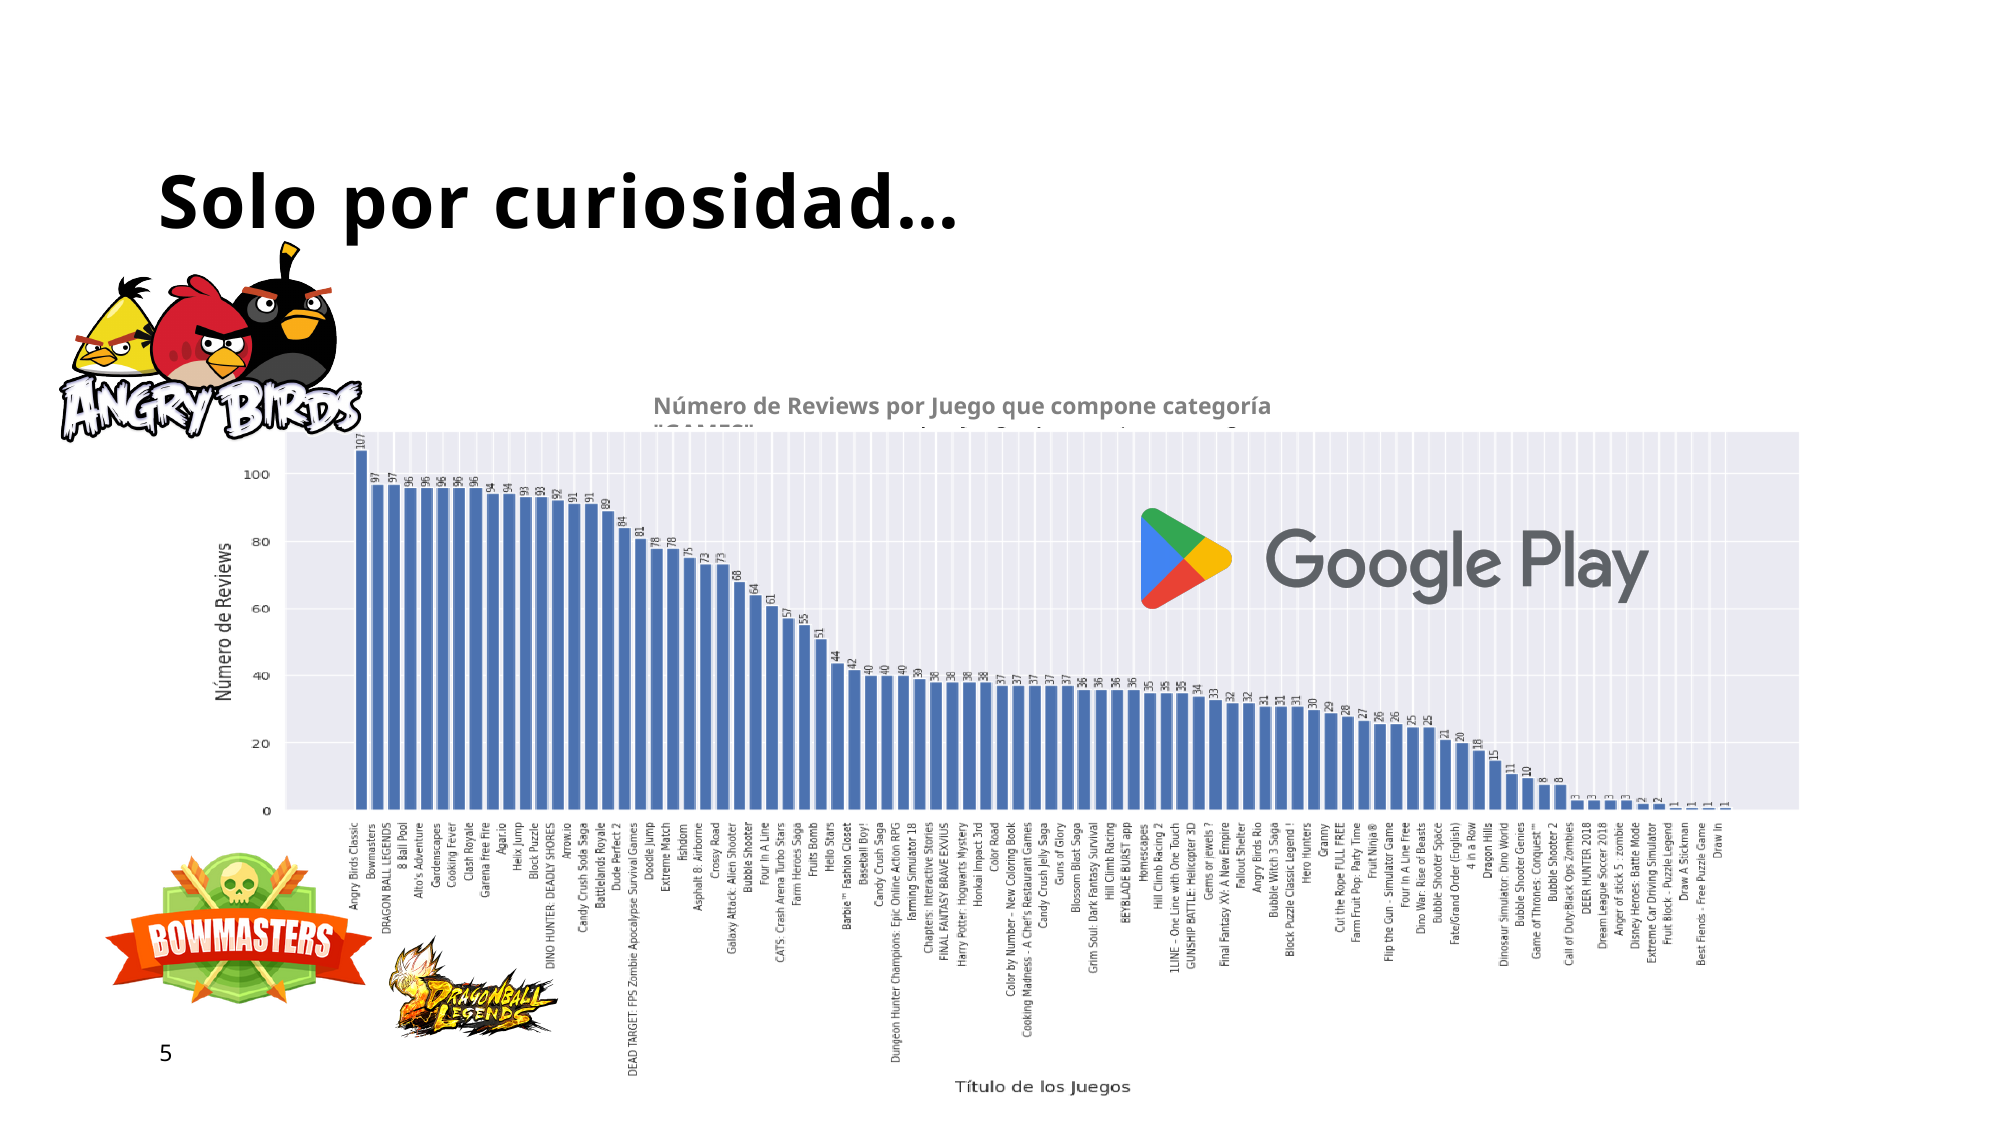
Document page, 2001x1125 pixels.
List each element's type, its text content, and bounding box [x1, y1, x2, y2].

text_box Número de Reviews por Juego que compone categoría "GAMES" [638, 383, 1341, 427]
slide_number 5 [159, 1038, 209, 1080]
picture [36, 233, 1815, 1103]
title Solo por curiosidad… [158, 144, 969, 245]
